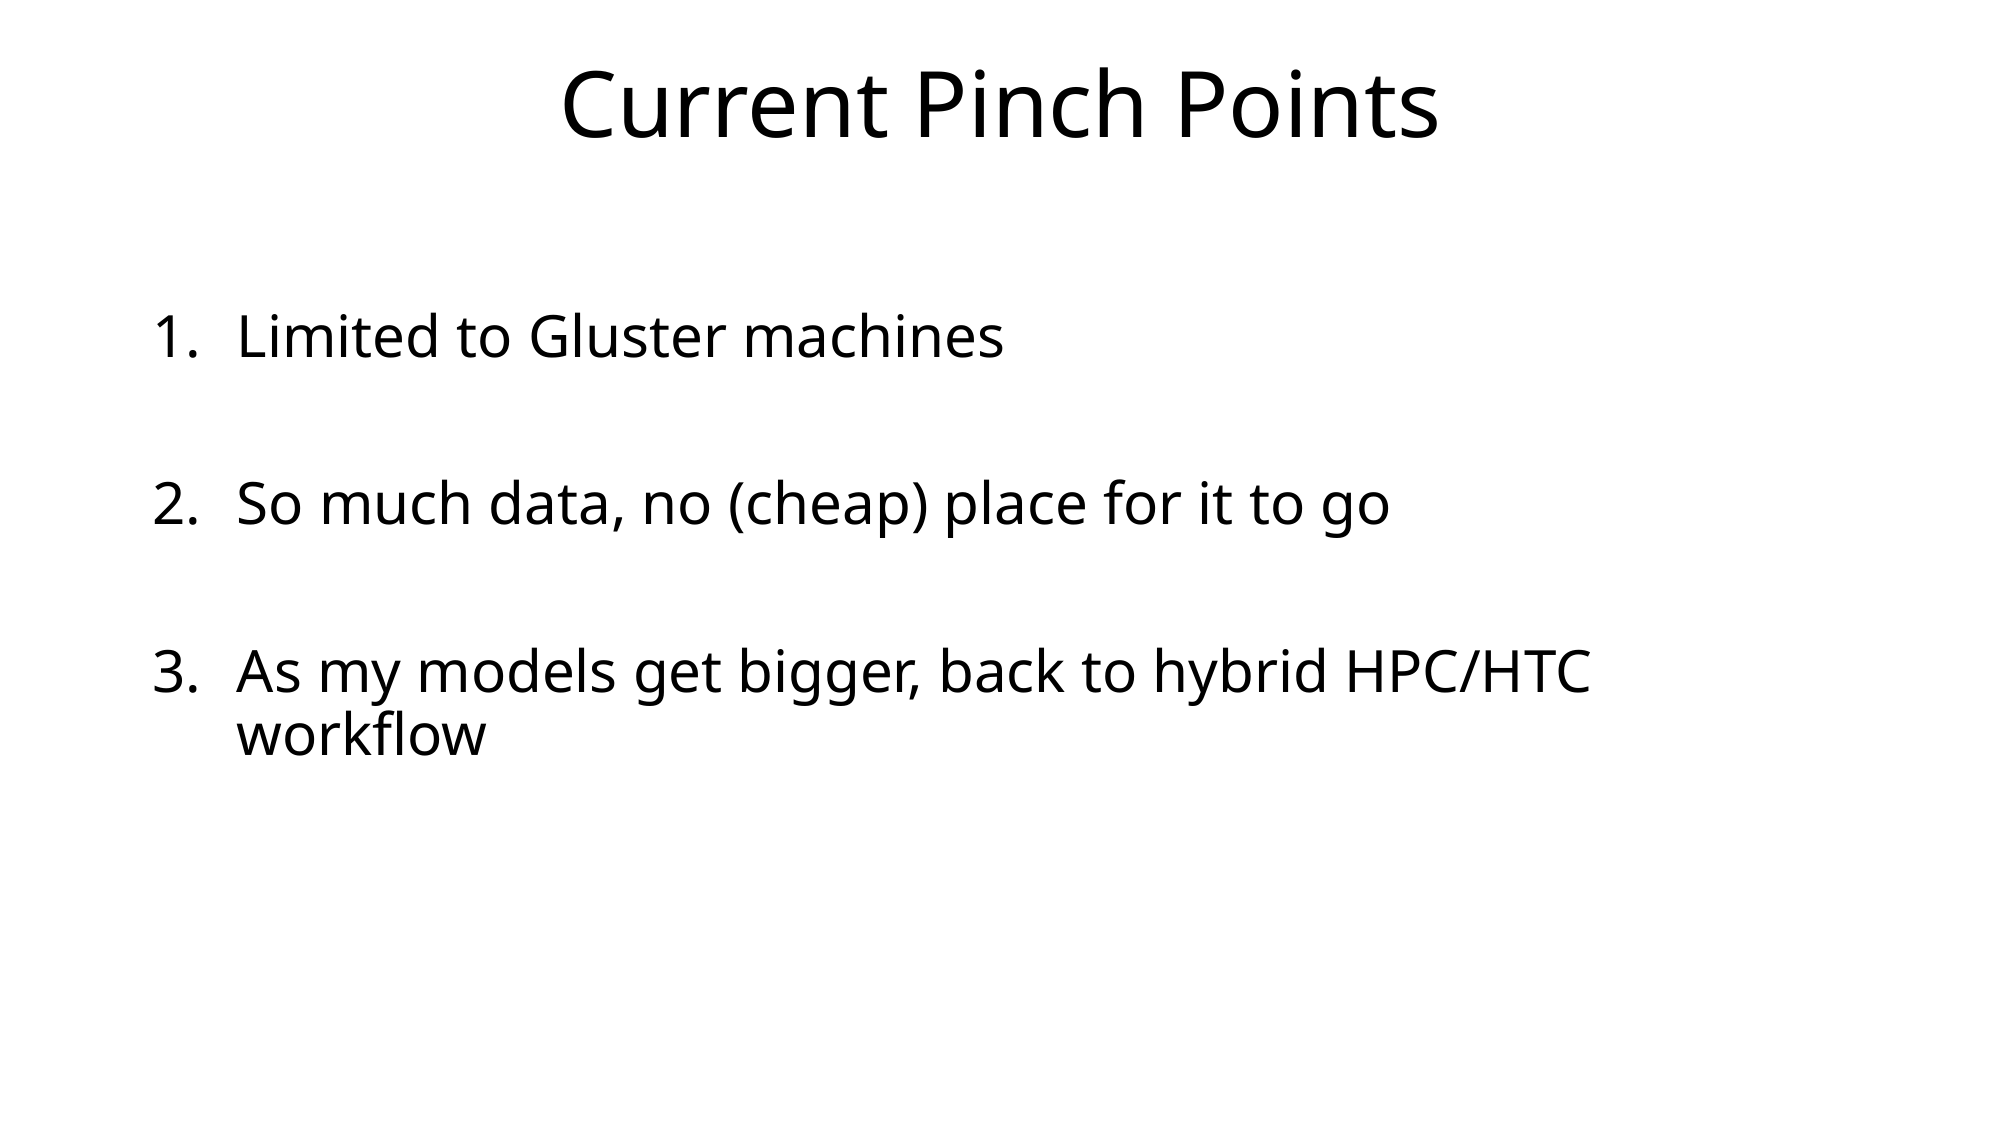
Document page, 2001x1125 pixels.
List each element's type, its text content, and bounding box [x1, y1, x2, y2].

title Current Pinch Points [0, 0, 2000, 217]
list Limited to Gluster machines So much data, no (cheap) place for it to go As my models get bigger, back to hybrid HPC/HTC workflow [137, 299, 1863, 1014]
